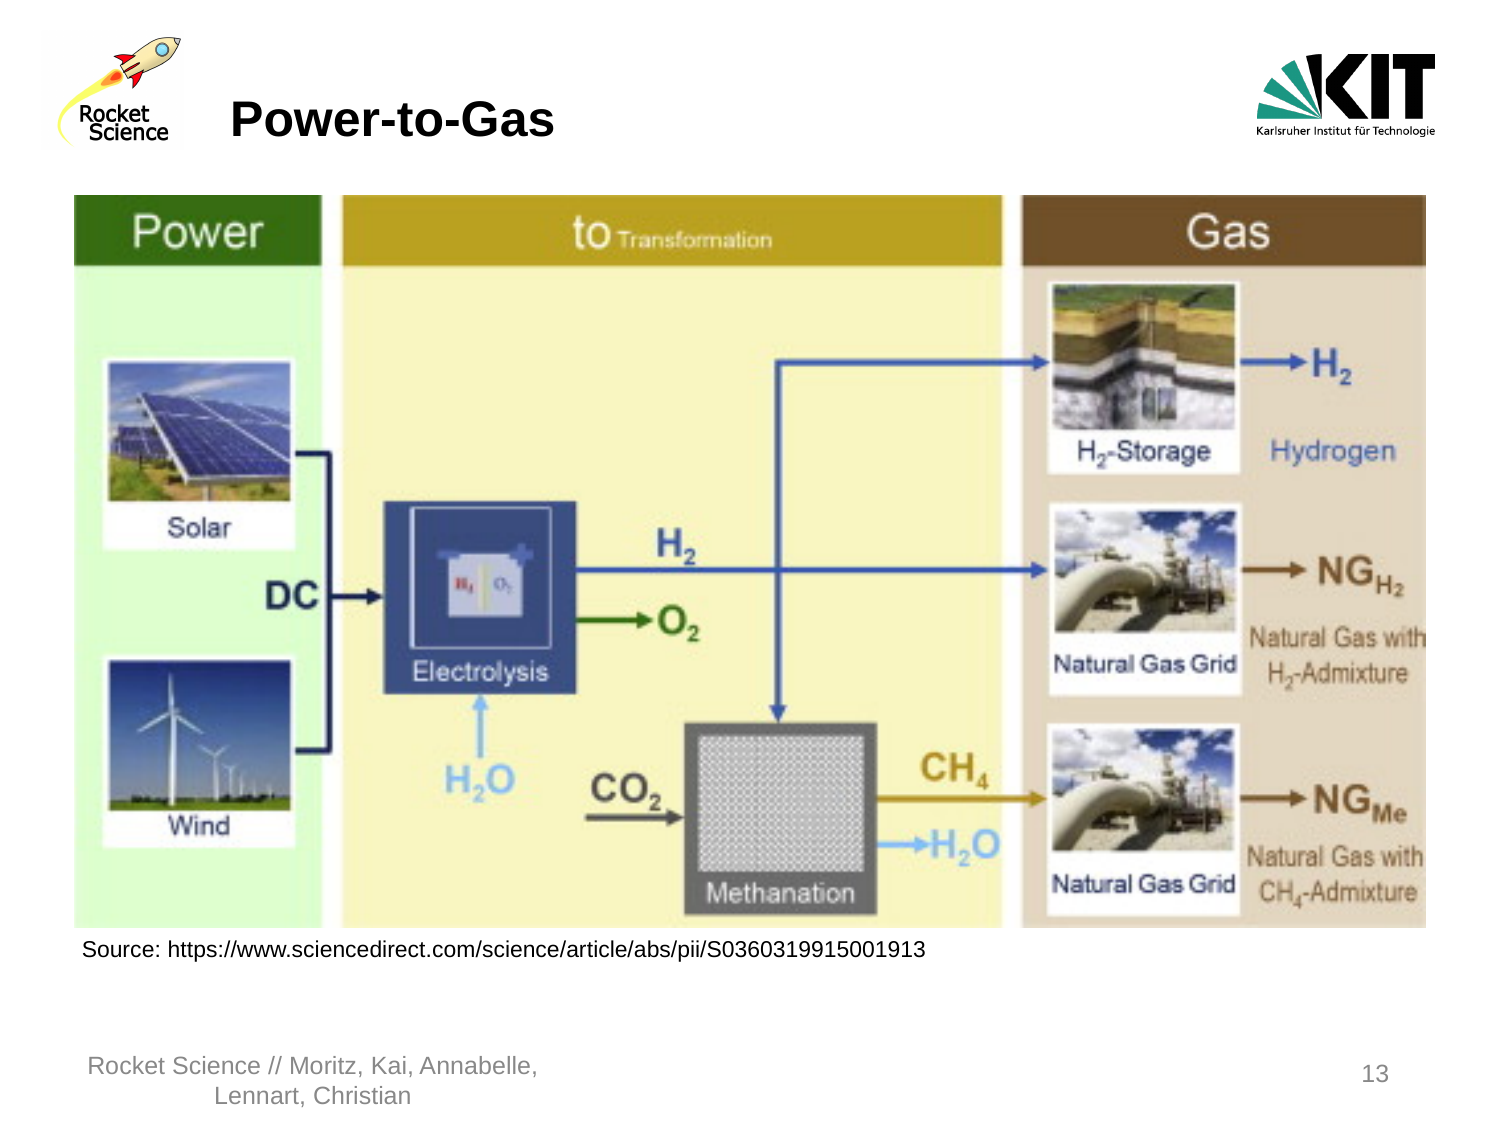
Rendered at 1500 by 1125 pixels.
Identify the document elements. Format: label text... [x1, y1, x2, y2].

picture [74, 194, 1426, 928]
picture [41, 30, 184, 150]
picture [1257, 54, 1435, 137]
slide_number 13 [1353, 1050, 1398, 1095]
title Power-to-Gas [229, 54, 1199, 148]
text_box Source: https://www.sciencedirect.com/science/article/abs/pii/S0360319915001913 [74, 936, 1288, 970]
text_box Rocket Science // Moritz, Kai, Annabelle, Lennart, Christian [67, 1041, 559, 1117]
